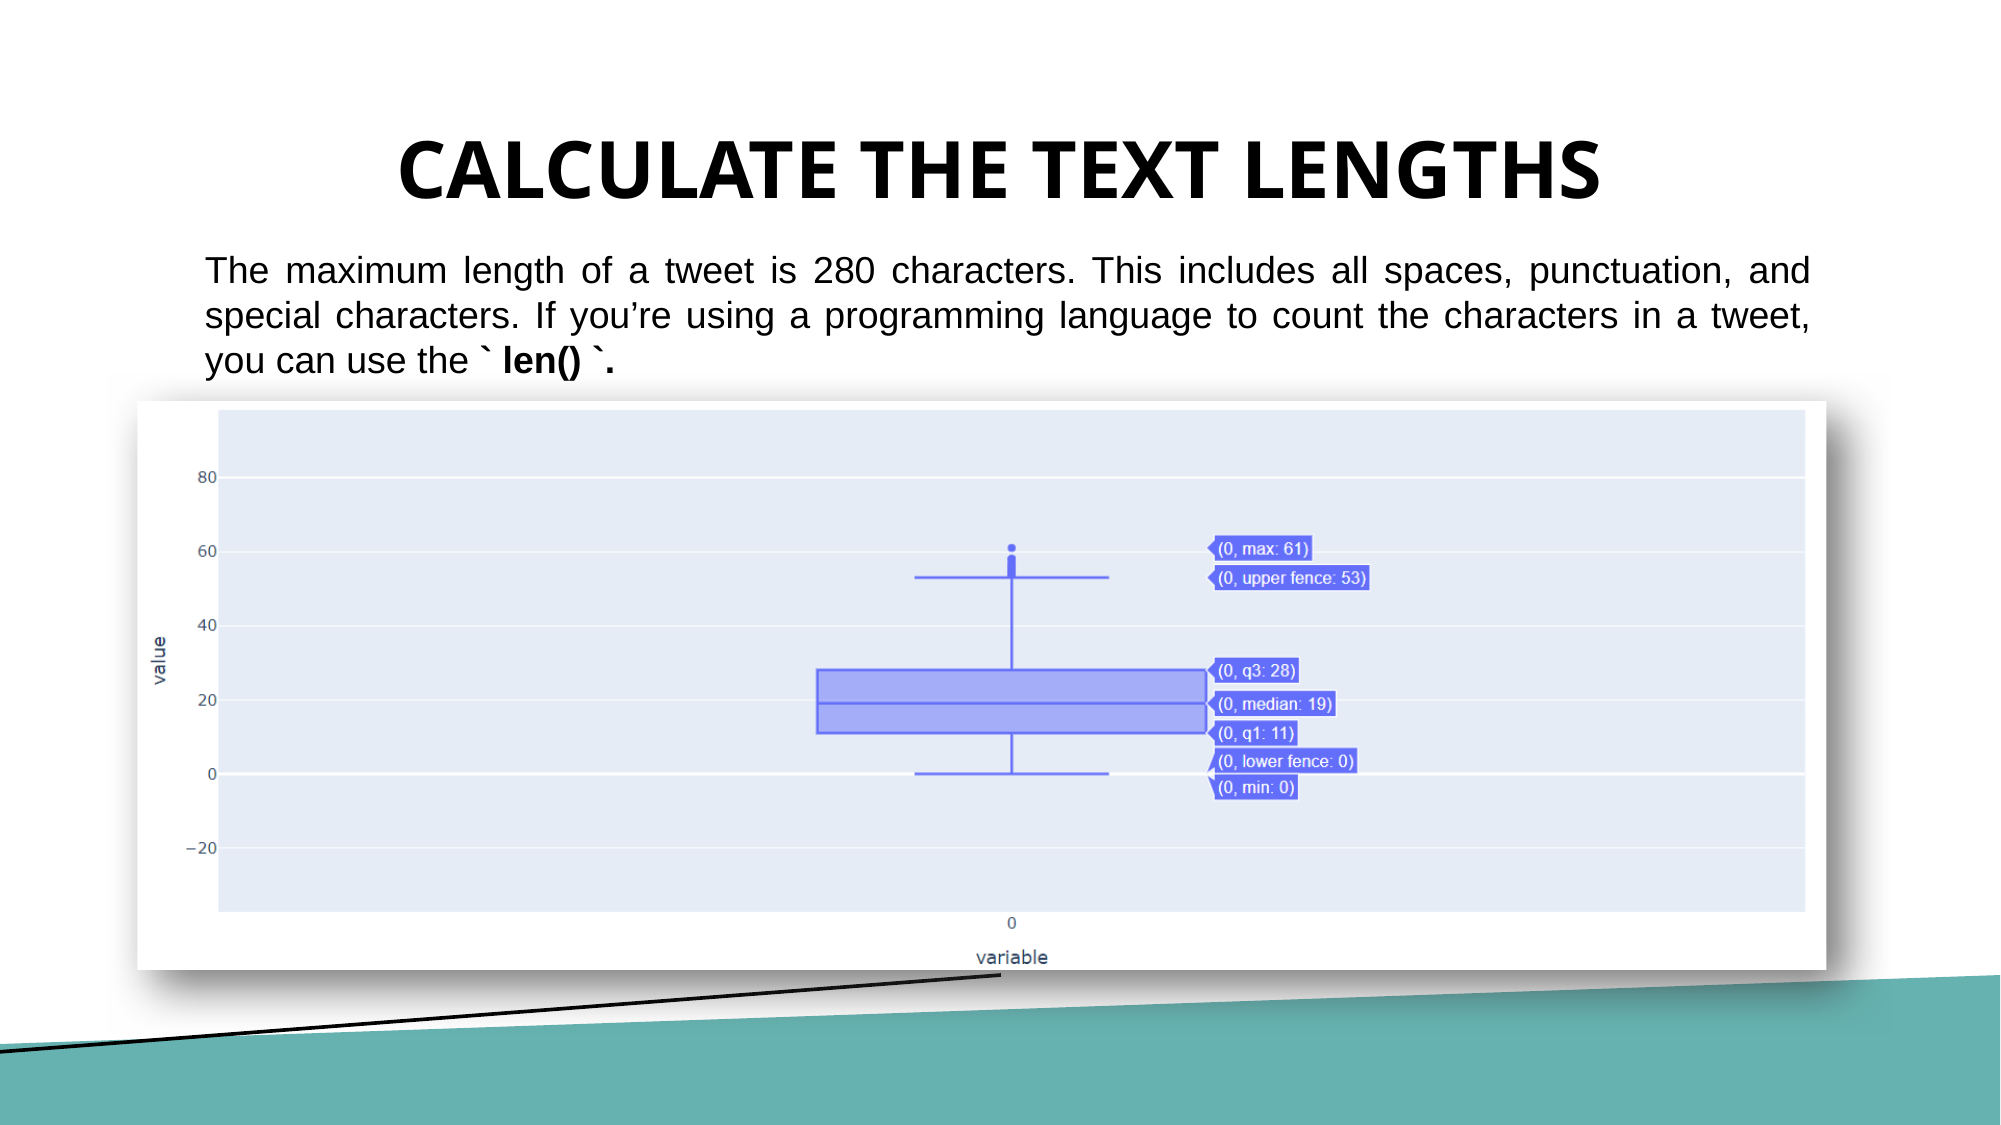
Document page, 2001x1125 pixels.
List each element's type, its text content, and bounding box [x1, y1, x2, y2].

picture [137, 401, 1827, 970]
text_box The maximum length of a tweet is 280 characters. This includes all spaces, punctuation, and special characters. If you’re using a programming language to count the characters in a tweet, you can use the ` len() `. [190, 238, 1827, 389]
title Calculate the teXt lengths [137, 64, 1863, 282]
